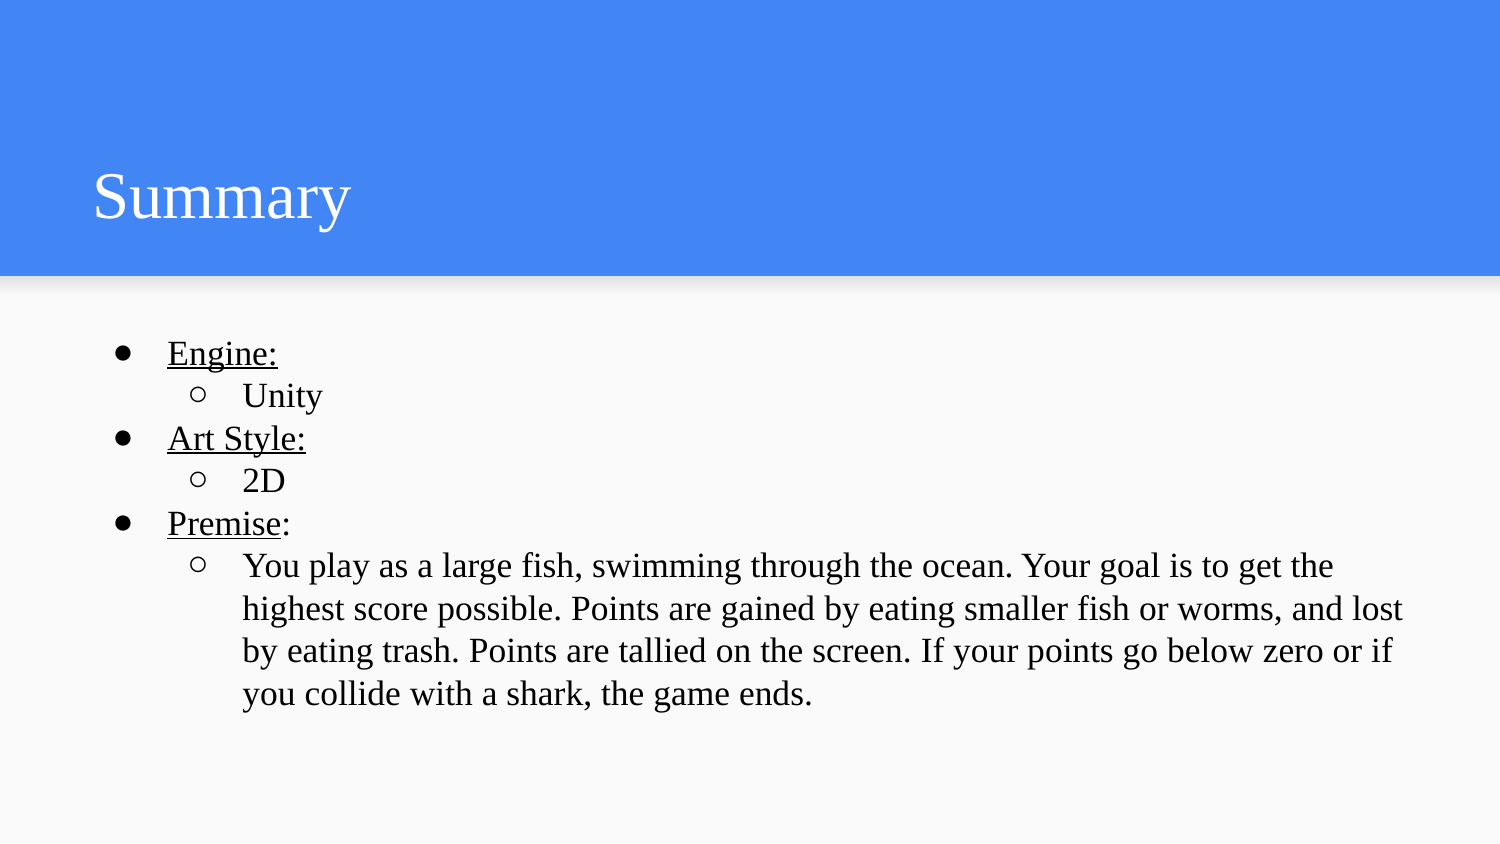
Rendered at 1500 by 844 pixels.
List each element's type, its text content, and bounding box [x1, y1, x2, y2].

list Engine: Unity Art Style: 2D Premise: You play as a large fish, swimming through the ocean. Your goal is to get the highest score possible. Points are gained by eating smaller fish or worms, and lost by eating trash. Points are tallied on the screen. If your points go below zero or if you collide with a shark, the game ends. [77, 314, 1427, 760]
title Summary [77, 121, 1427, 248]
